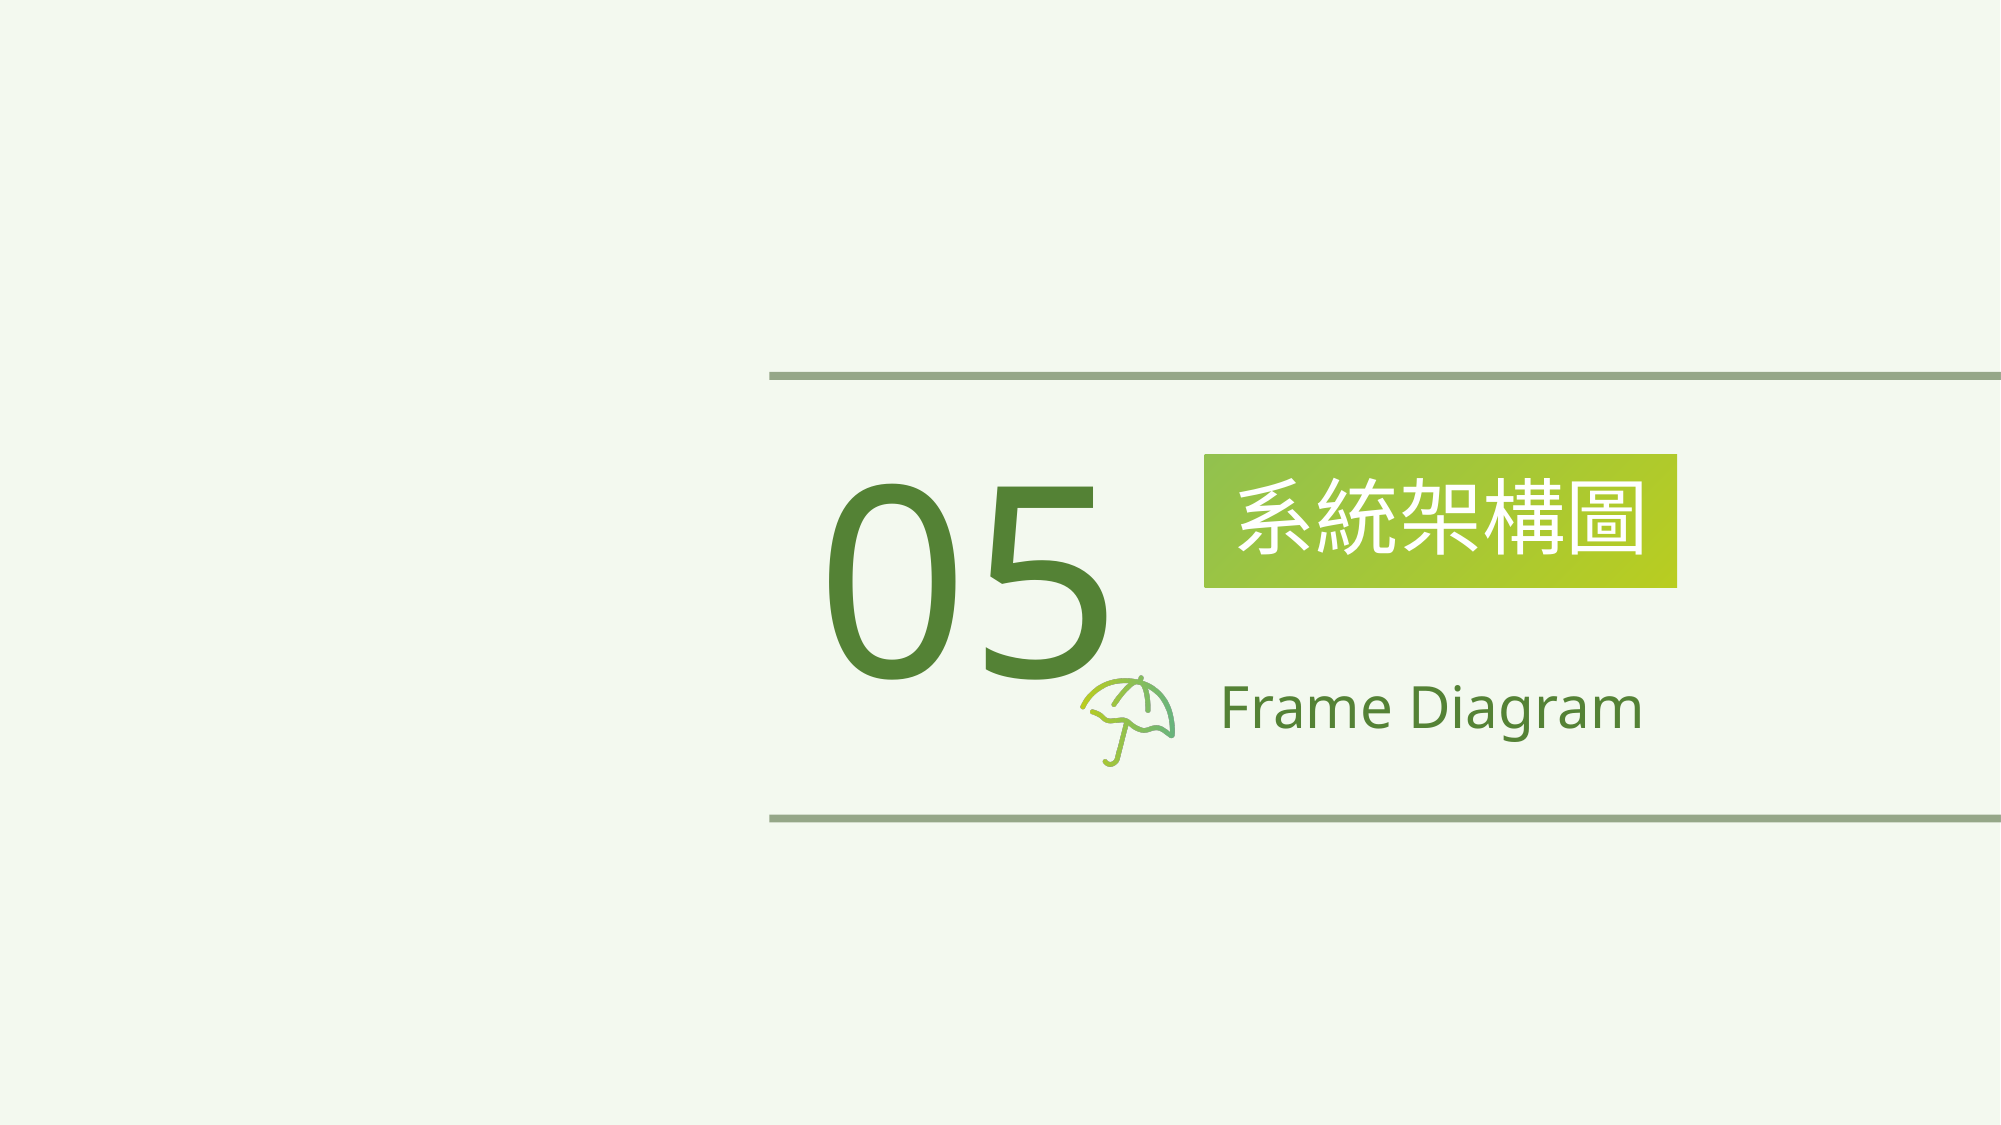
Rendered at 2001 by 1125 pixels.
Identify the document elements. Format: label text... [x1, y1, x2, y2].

list Frame Diagram [1204, 650, 2000, 769]
list 系統架構圖 [1204, 454, 1678, 588]
picture [1147, 674, 1176, 768]
list 05 [791, 413, 1147, 769]
